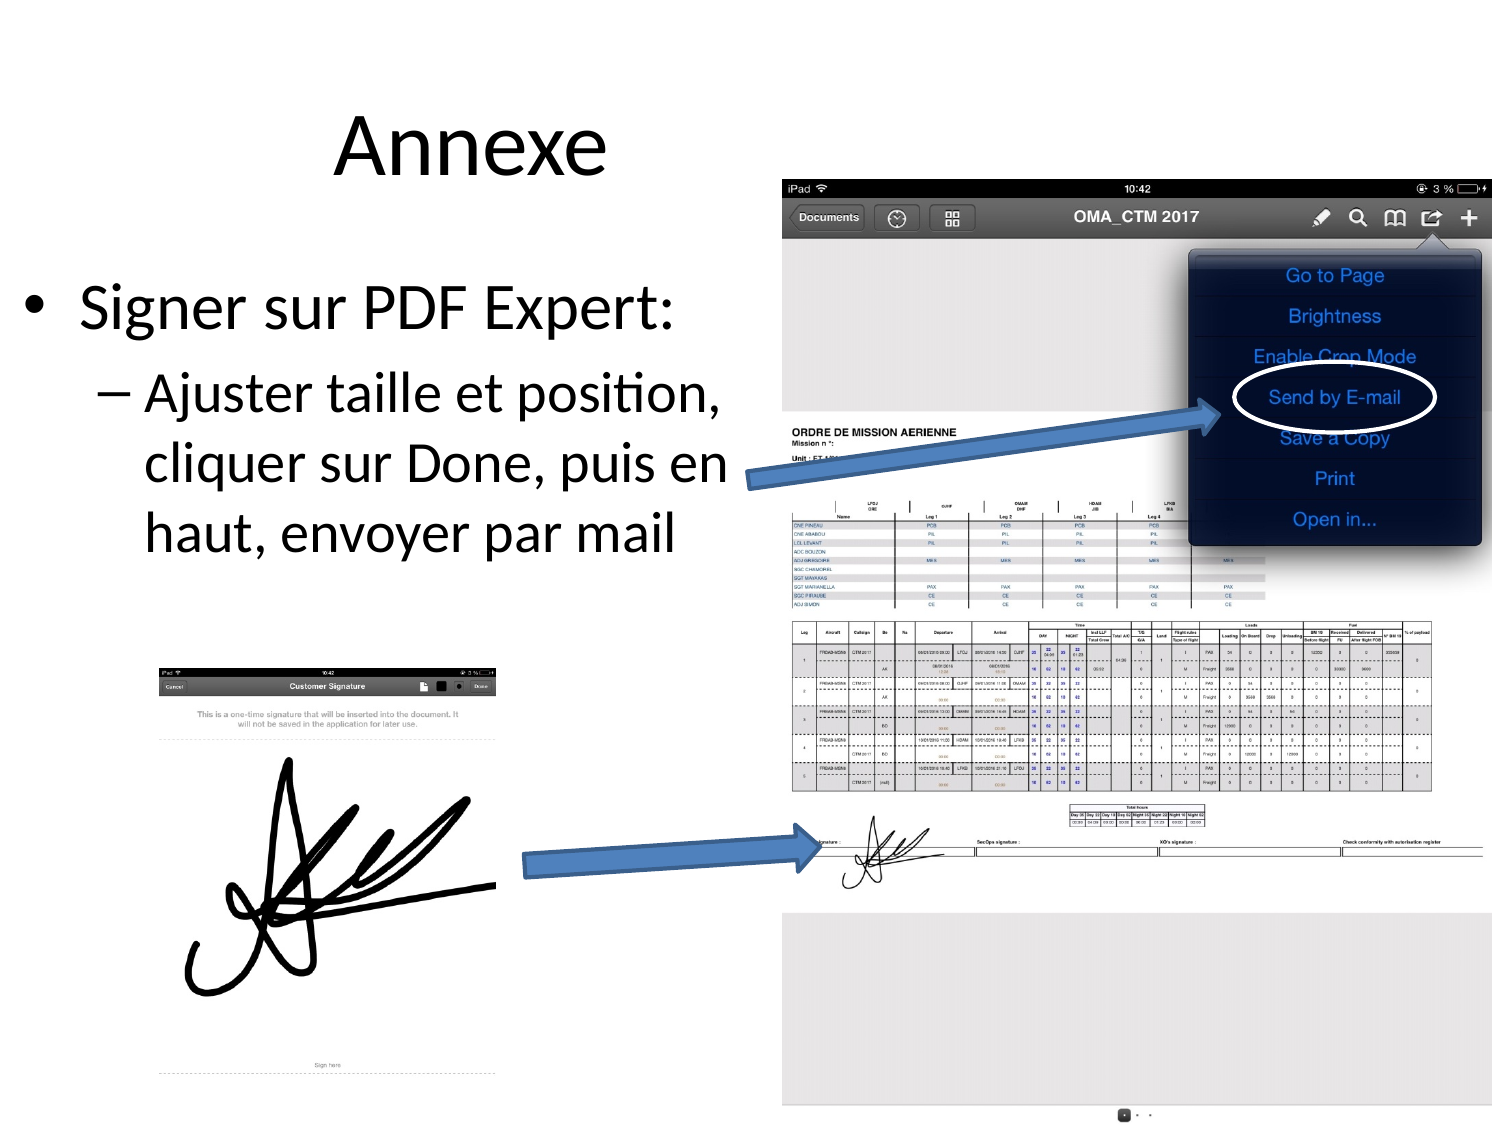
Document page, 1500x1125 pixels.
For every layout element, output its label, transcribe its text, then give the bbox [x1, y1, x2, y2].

text_box Annexe [74, 45, 868, 233]
text_box [745, 465, 777, 492]
picture [782, 179, 1492, 1125]
list Signer sur PDF Expert: Ajuster taille et position, cliquer sur Done, puis en haut, envoyer par mail [7, 255, 777, 653]
text_box [521, 835, 777, 880]
picture [159, 668, 496, 1118]
